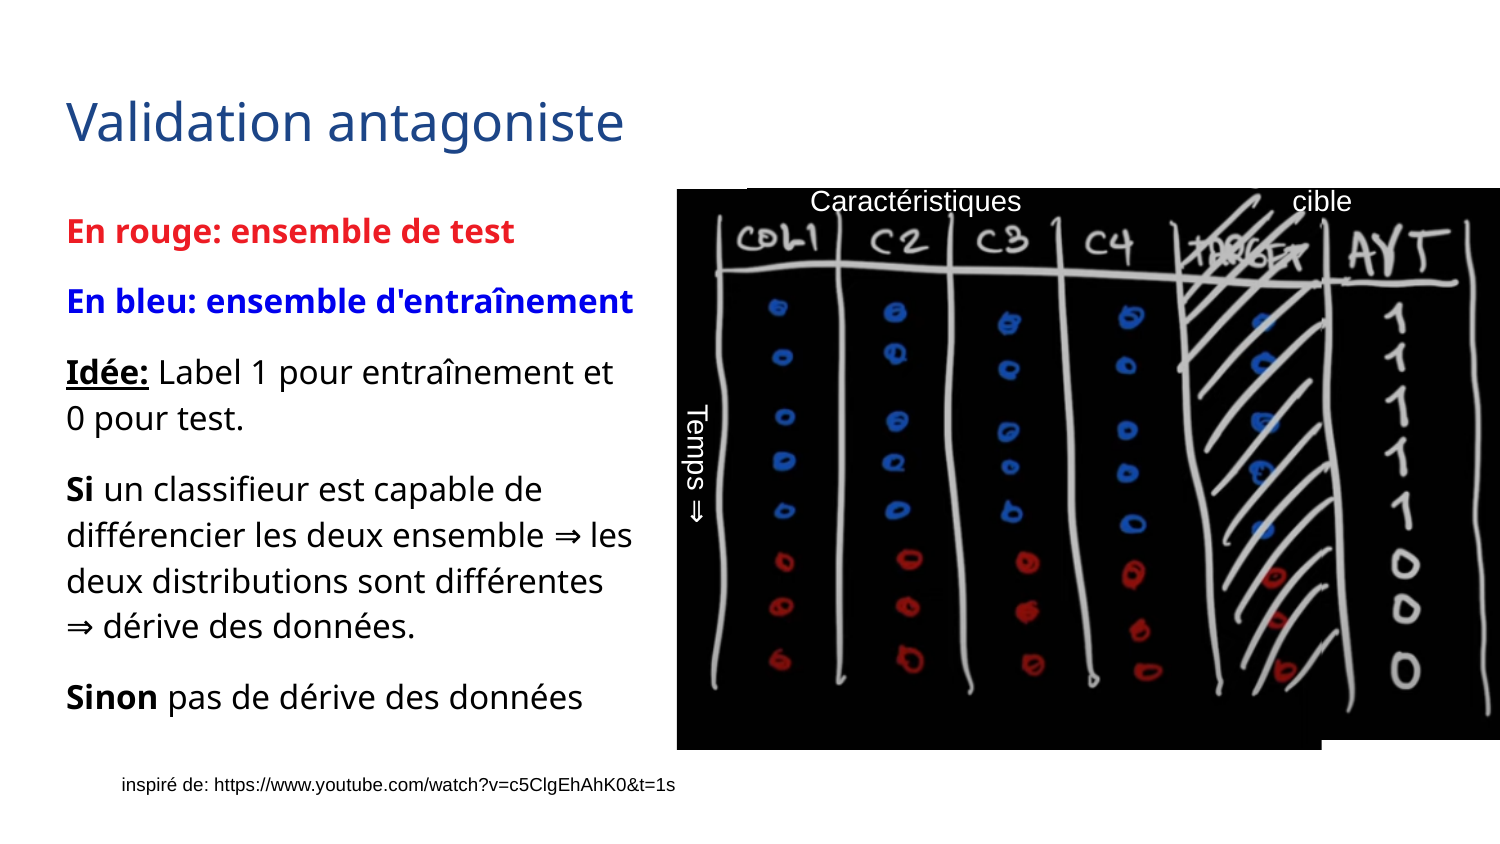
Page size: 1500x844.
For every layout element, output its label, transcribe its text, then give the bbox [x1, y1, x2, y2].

list En rouge: ensemble de test En bleu: ensemble d'entraînement Idée: Label 1 pour entraînement et 0 pour test. Si un classifieur est capable de différencier les deux ensemble ⇒ les deux distributions sont différentes ⇒ dérive des données. Sinon pas de dérive des données [51, 189, 651, 750]
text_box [665, 166, 1500, 750]
text_box inspiré de: https://www.youtube.com/watch?v=c5ClgEhAhK0&t=1s [106, 761, 747, 807]
title Validation antagoniste [51, 72, 706, 167]
